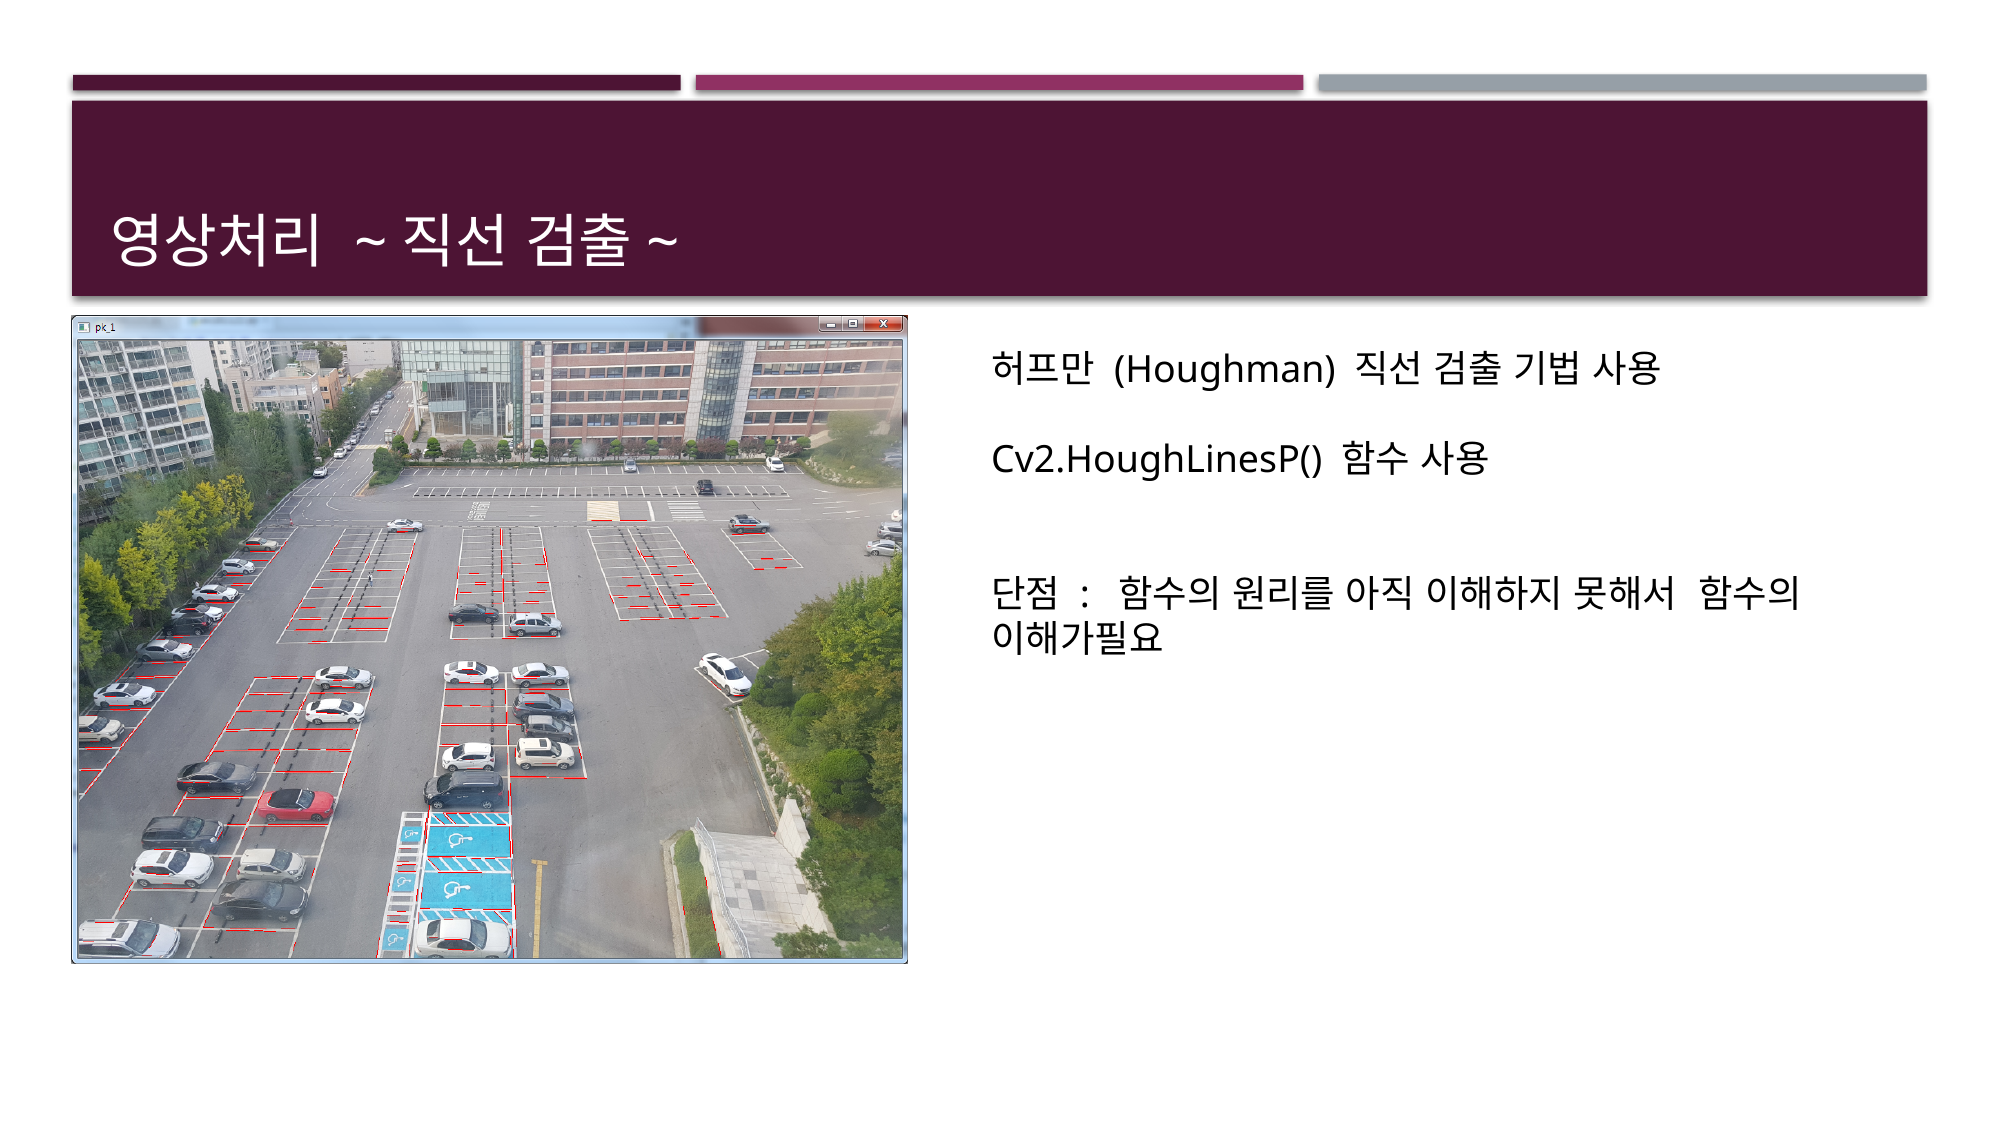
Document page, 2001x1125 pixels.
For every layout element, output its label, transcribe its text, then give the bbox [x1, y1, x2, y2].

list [71, 315, 909, 965]
text_box 허프만 (Houghman) 직선 검출 기법 사용 Cv2.HoughLinesP() 함수 사용 단점 : 함수의 원리를 아직 이해하지 못해서 함수의 이해가필요 [976, 337, 1875, 713]
title 영상처리 ~직선 검출~ [95, 115, 1905, 282]
